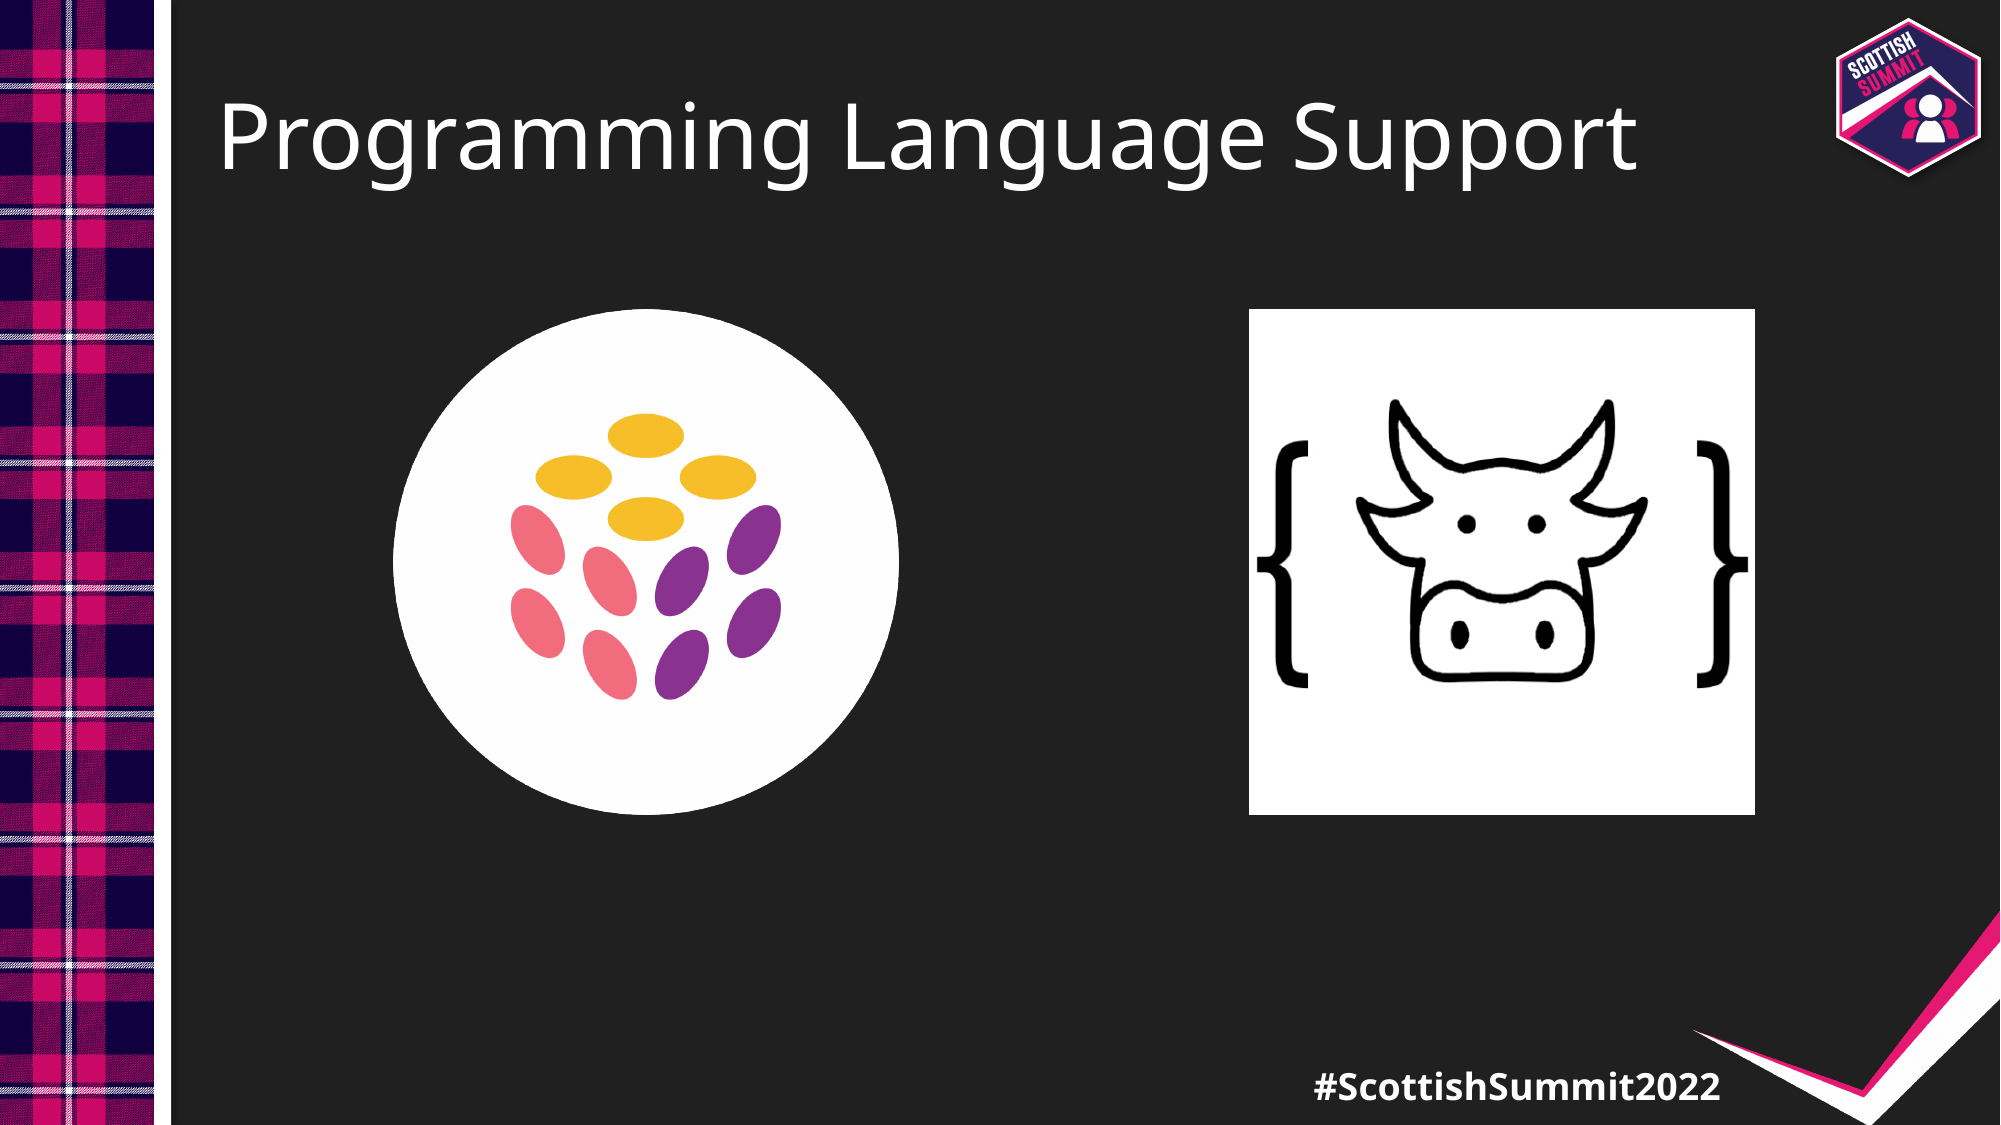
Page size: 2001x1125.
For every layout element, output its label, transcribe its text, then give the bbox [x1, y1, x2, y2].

picture [1827, 16, 1990, 179]
picture [1665, 843, 2001, 1125]
picture [1705, 1078, 1713, 1088]
picture [1248, 309, 1755, 815]
picture [0, 0, 154, 1125]
picture [393, 309, 899, 815]
title Programming Language Support [201, 30, 1927, 249]
